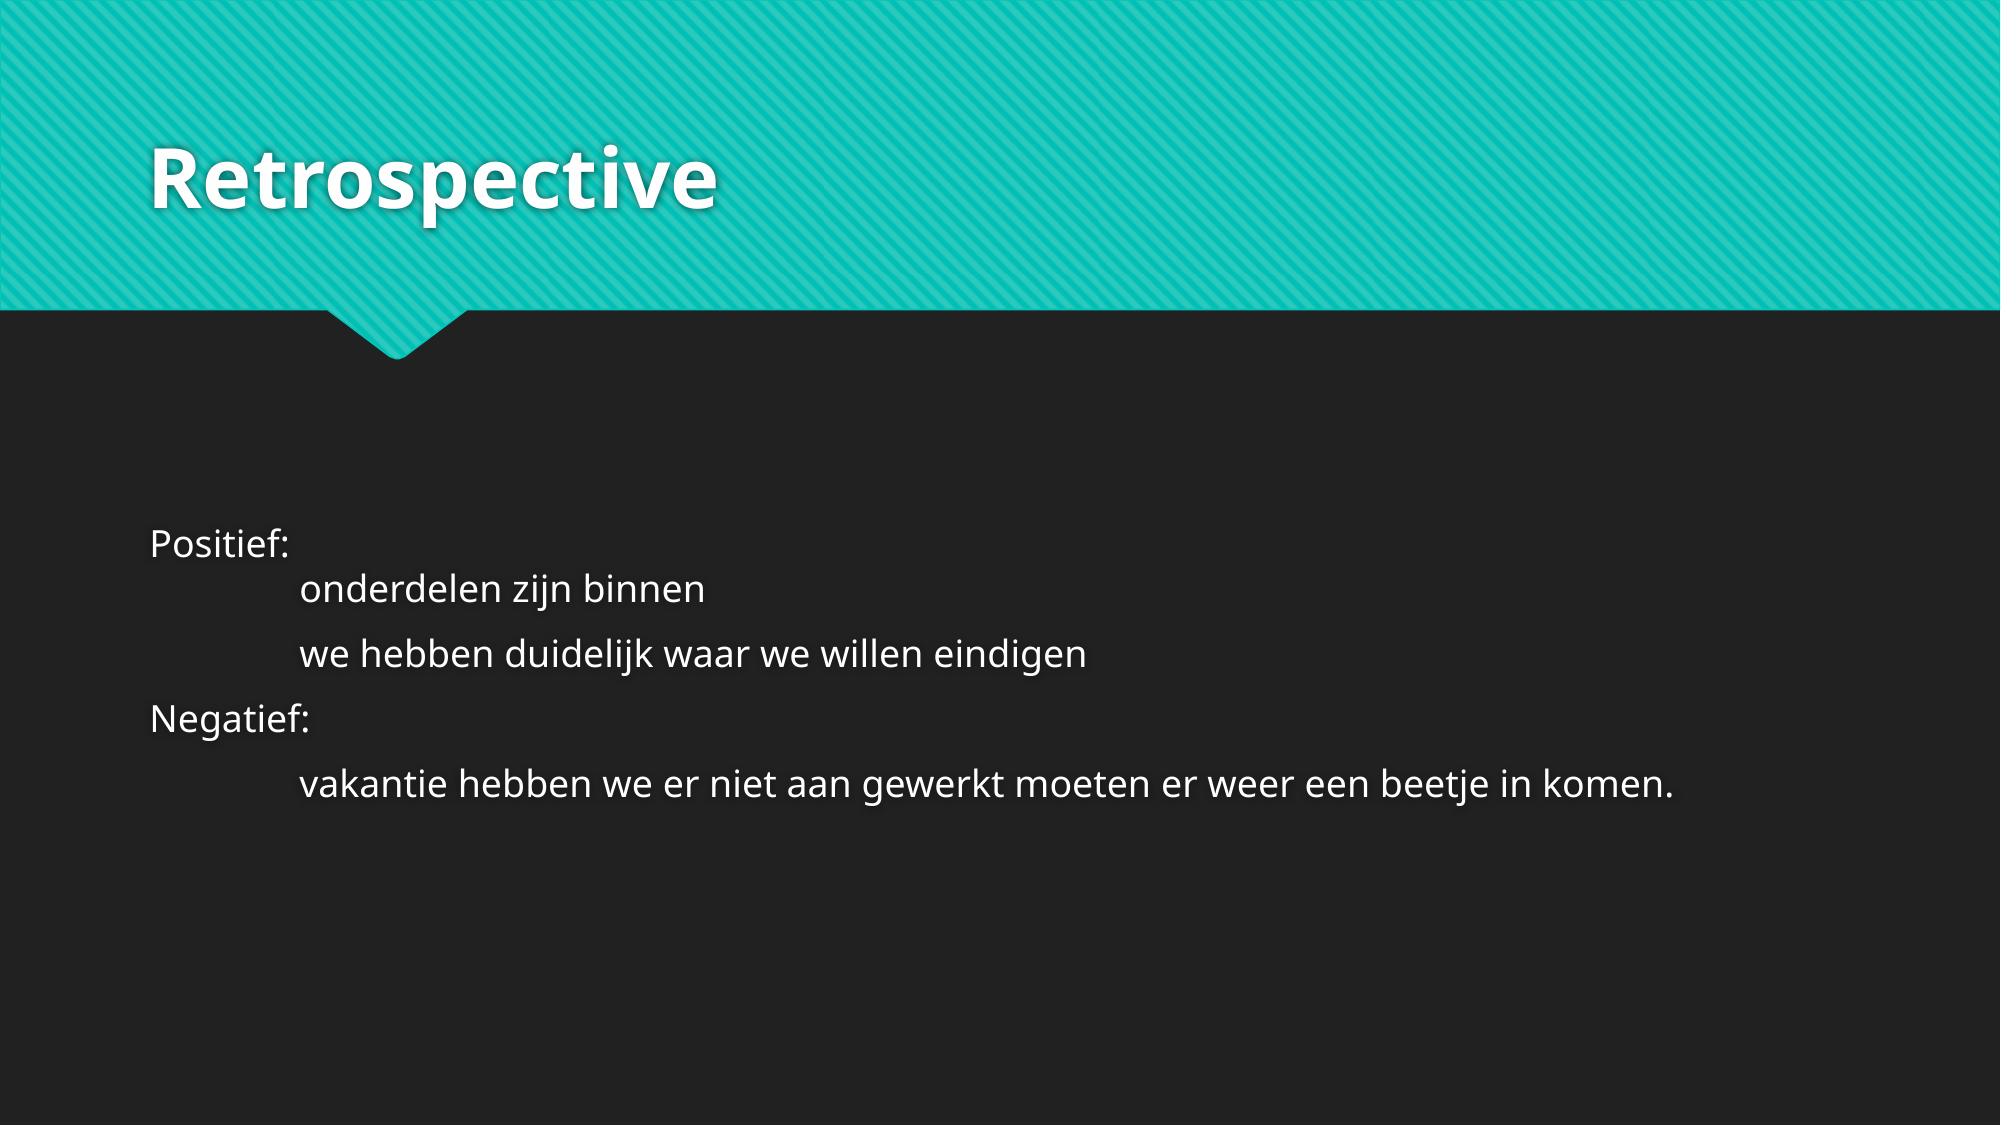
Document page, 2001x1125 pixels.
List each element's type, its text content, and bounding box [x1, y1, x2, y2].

title Retrospective [132, 73, 1868, 233]
list Positief: onderdelen zijn binnen we hebben duidelijk waar we willen eindigen Negatief: vakantie hebben we er niet aan gewerkt moeten er weer een beetje in komen. [134, 364, 1866, 962]
